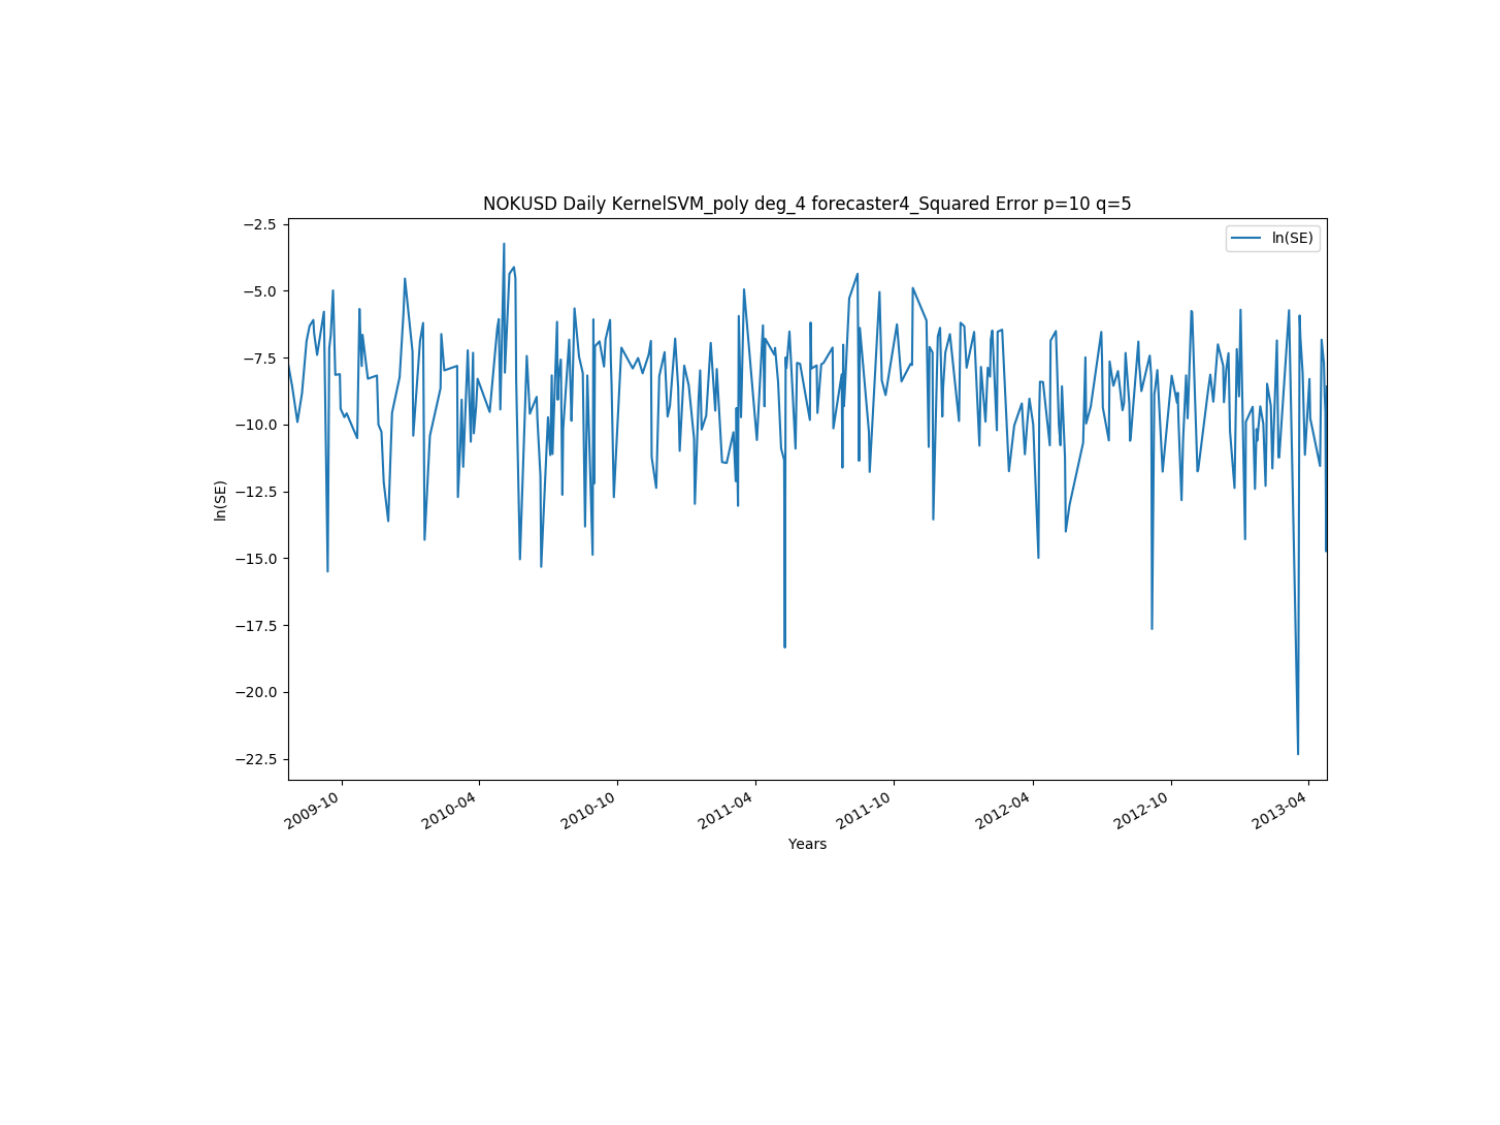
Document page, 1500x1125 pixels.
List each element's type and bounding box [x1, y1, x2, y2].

picture [119, 119, 1461, 946]
